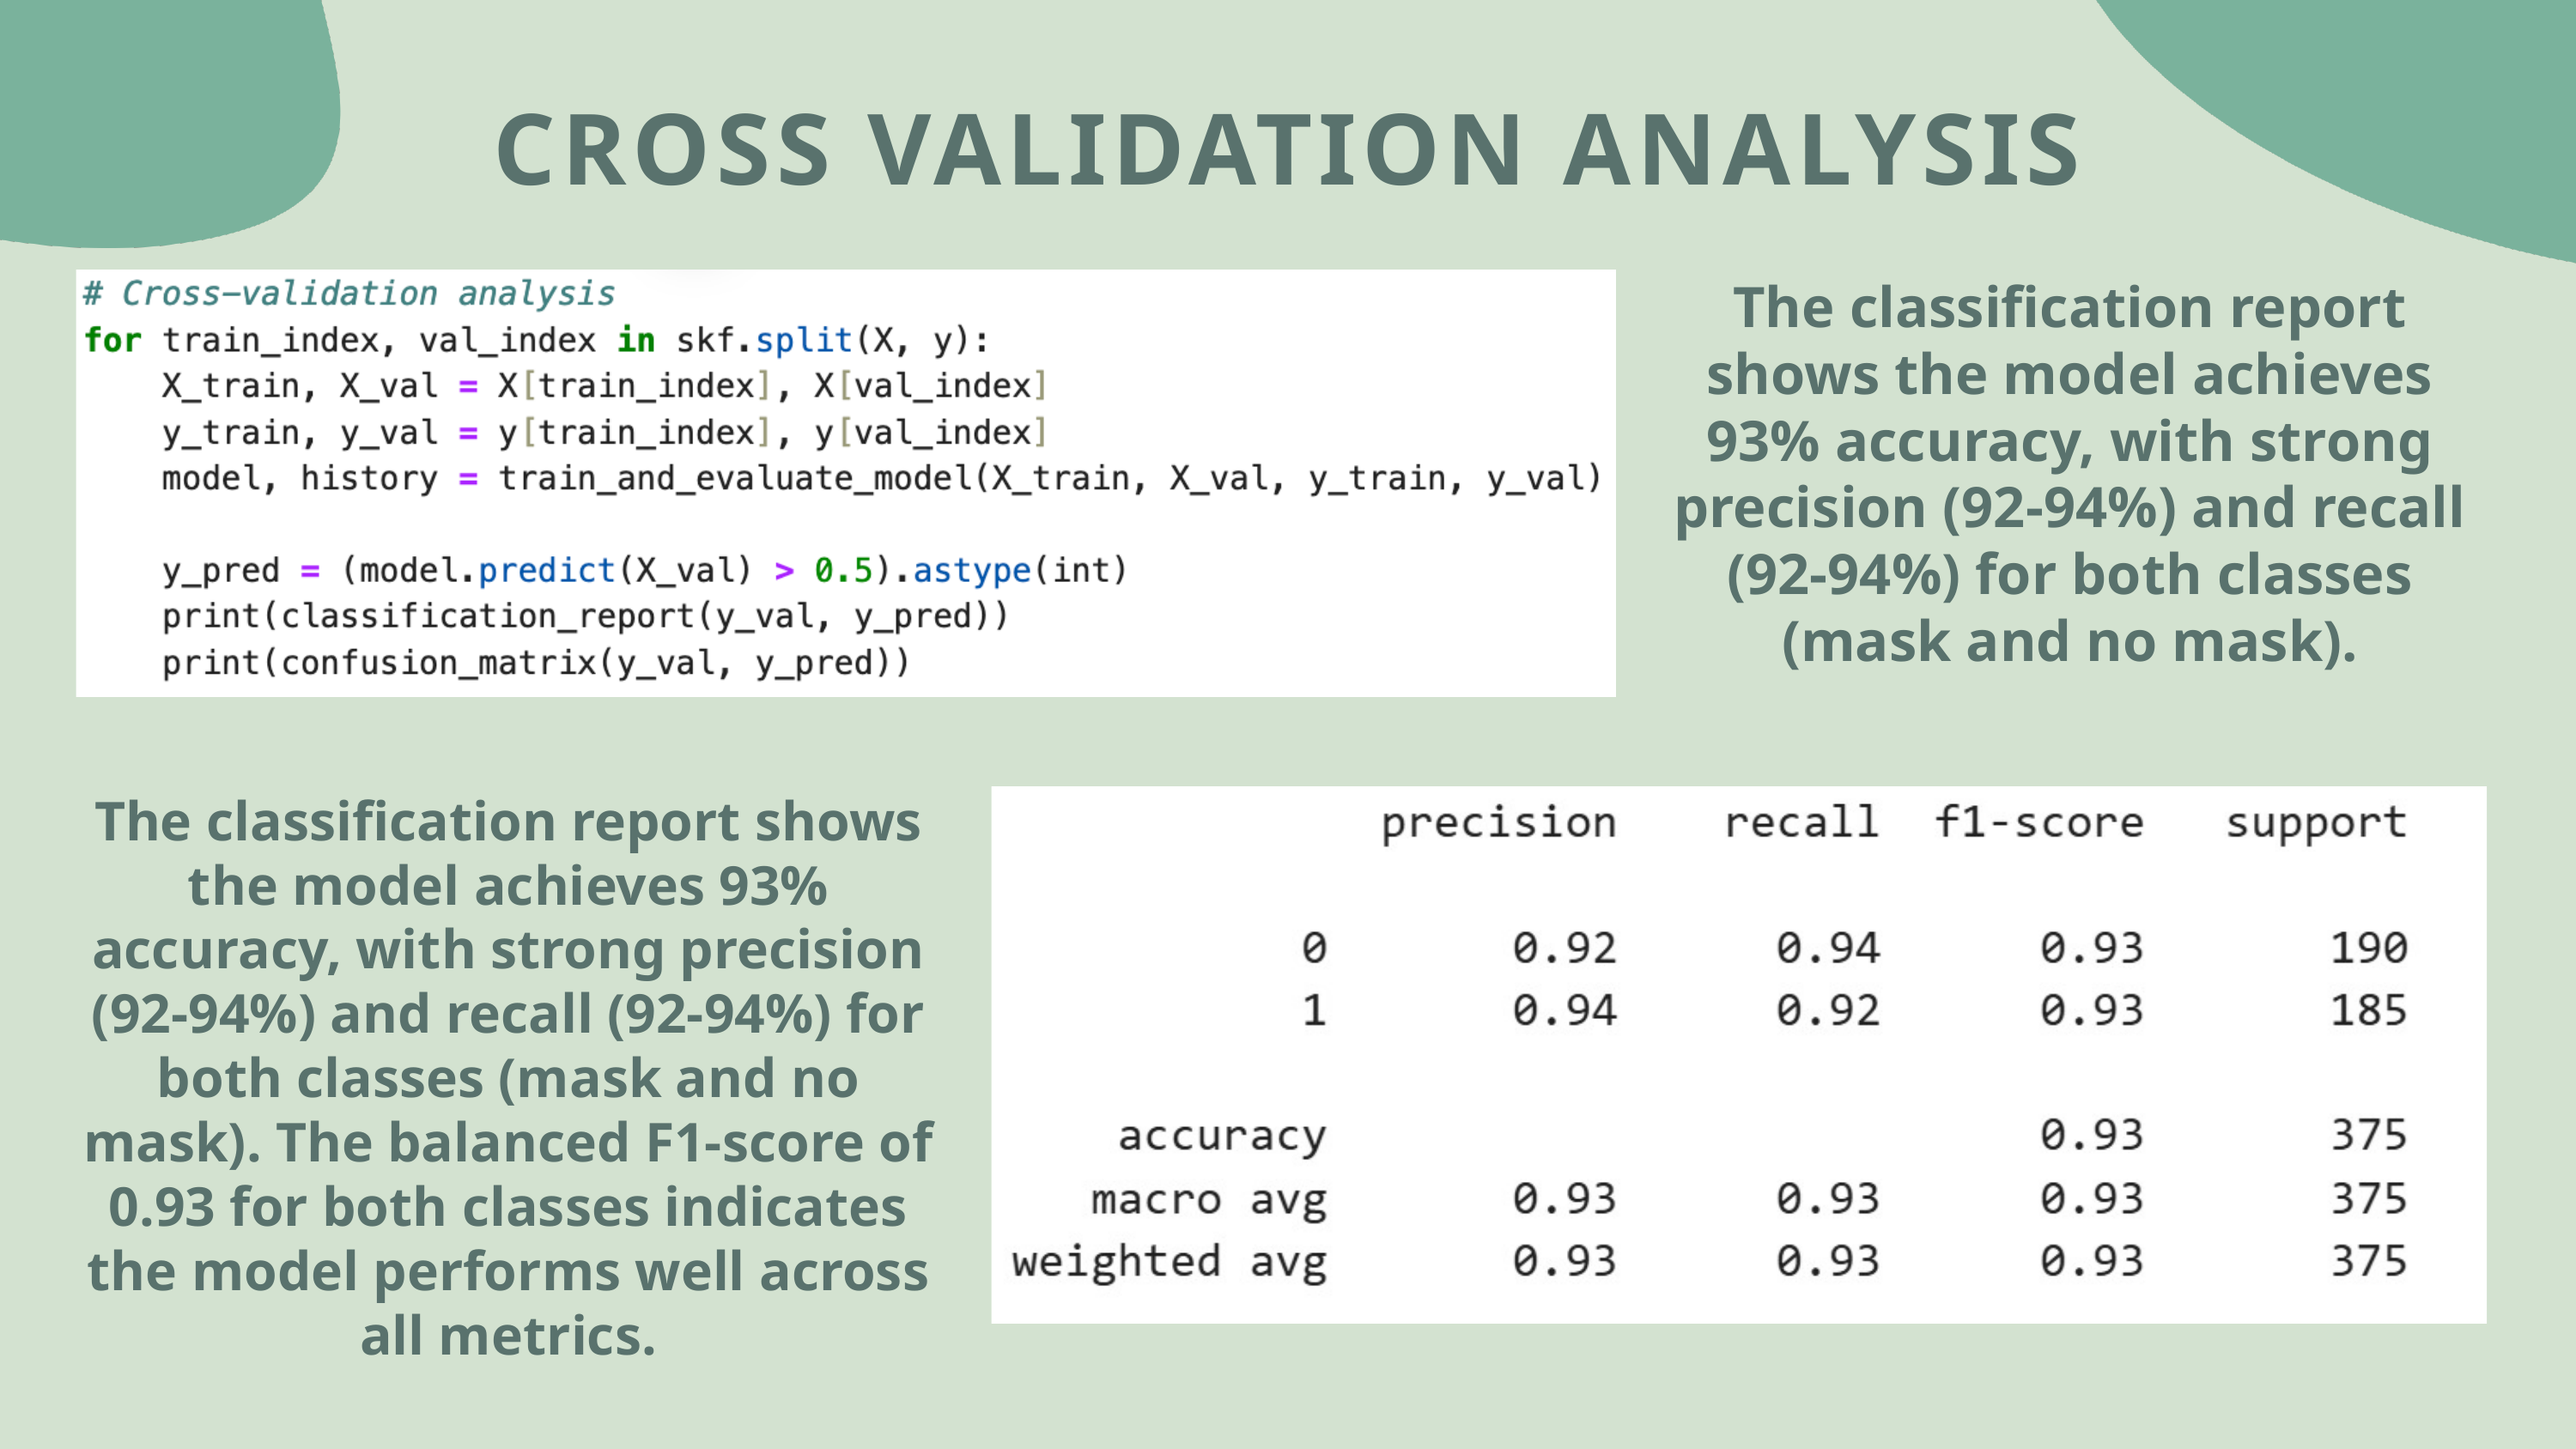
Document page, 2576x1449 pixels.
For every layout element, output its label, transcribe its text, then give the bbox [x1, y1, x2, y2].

text_box [0, 0, 507, 272]
text_box The classification report shows the model achieves 93% accuracy, with strong precision (92-94%) and recall (92-94%) for both classes (mask and no mask). The balanced F1-score of 0.93 for both classes indicates the model performs well across all metrics. [76, 786, 941, 1366]
text_box The classification report shows the model achieves 93% accuracy, with strong precision (92-94%) and recall (92-94%) for both classes (mask and no mask). [1652, 271, 2488, 673]
text_box [991, 786, 2488, 1324]
text_box CROSS VALIDATION ANALYSIS [507, 86, 1958, 205]
text_box [76, 270, 1616, 697]
text_box [1958, 0, 2576, 300]
